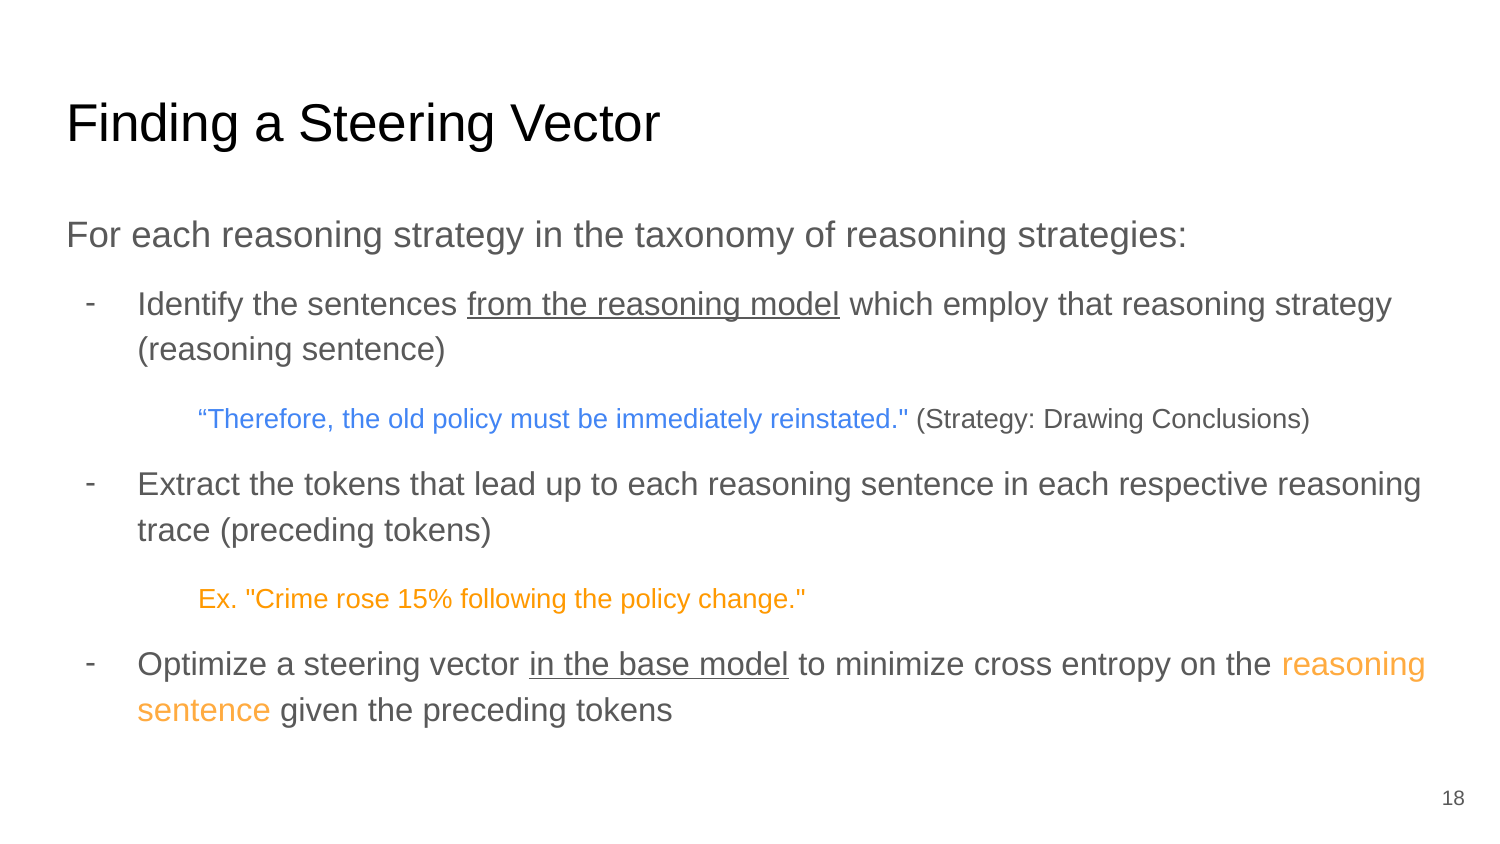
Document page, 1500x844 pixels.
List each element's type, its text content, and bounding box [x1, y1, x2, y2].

list For each reasoning strategy in the taxonomy of reasoning strategies: Identify the sentences from the reasoning model which employ that reasoning strategy (reasoning sentence) “Therefore, the old policy must be immediately reinstated." (Strategy: Drawing Conclusions) Extract the tokens that lead up to each reasoning sentence in each respective reasoning trace (preceding tokens) Ex. "Crime rose 15% following the policy change." Optimize a steering vector in the base model to minimize cross entropy on the reasoning sentence given the preceding tokens [51, 189, 1449, 750]
slide_number ‹#› [1389, 764, 1480, 830]
title Finding a Steering Vector [51, 72, 1449, 167]
